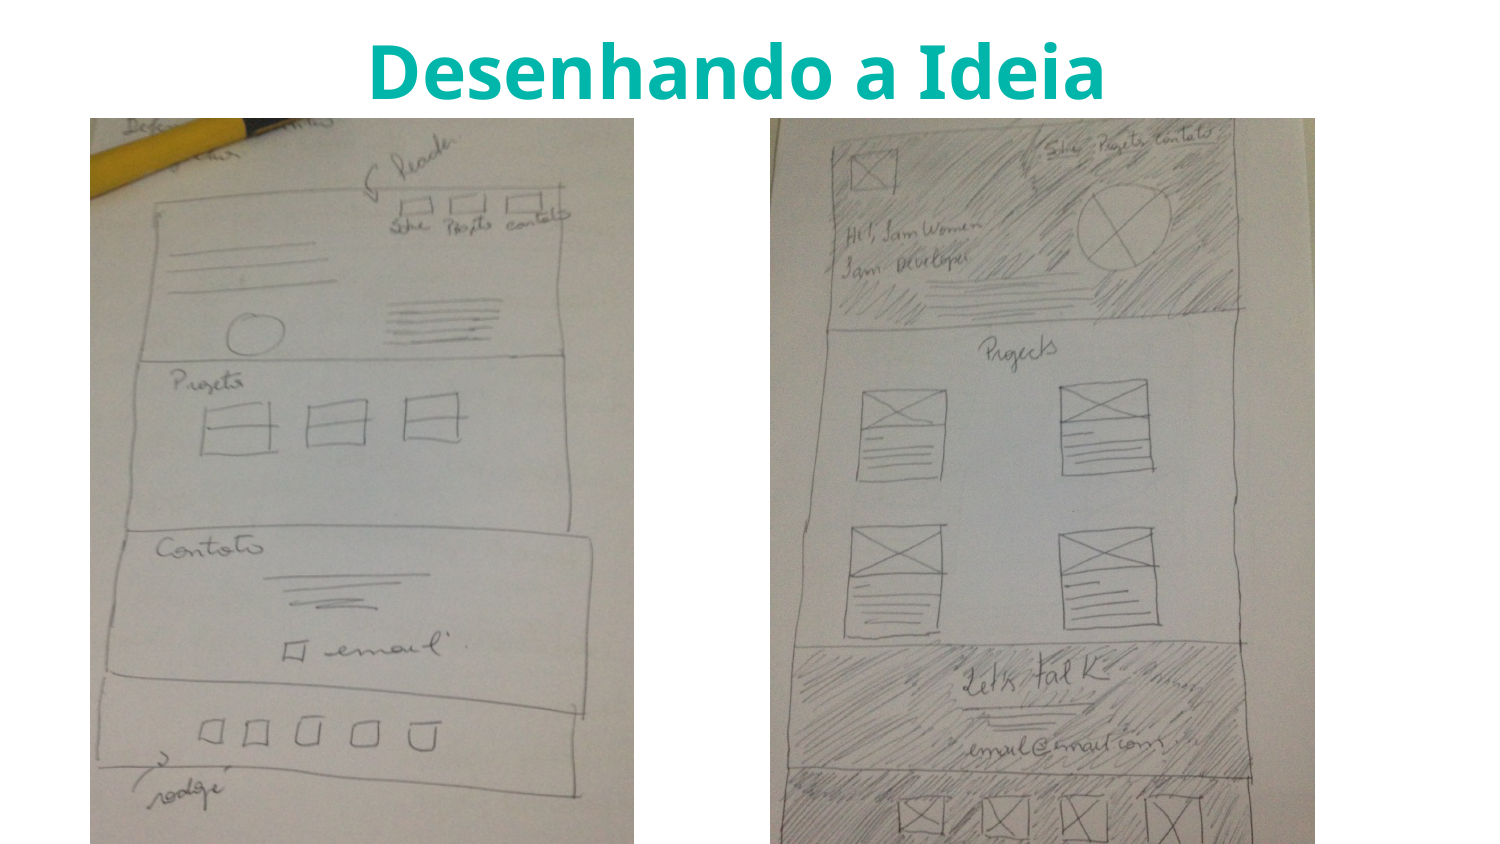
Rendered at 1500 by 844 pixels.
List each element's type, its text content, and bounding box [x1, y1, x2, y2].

picture [89, 118, 635, 844]
picture [770, 118, 1316, 844]
text_box Desenhando a Ideia [0, 0, 1488, 331]
